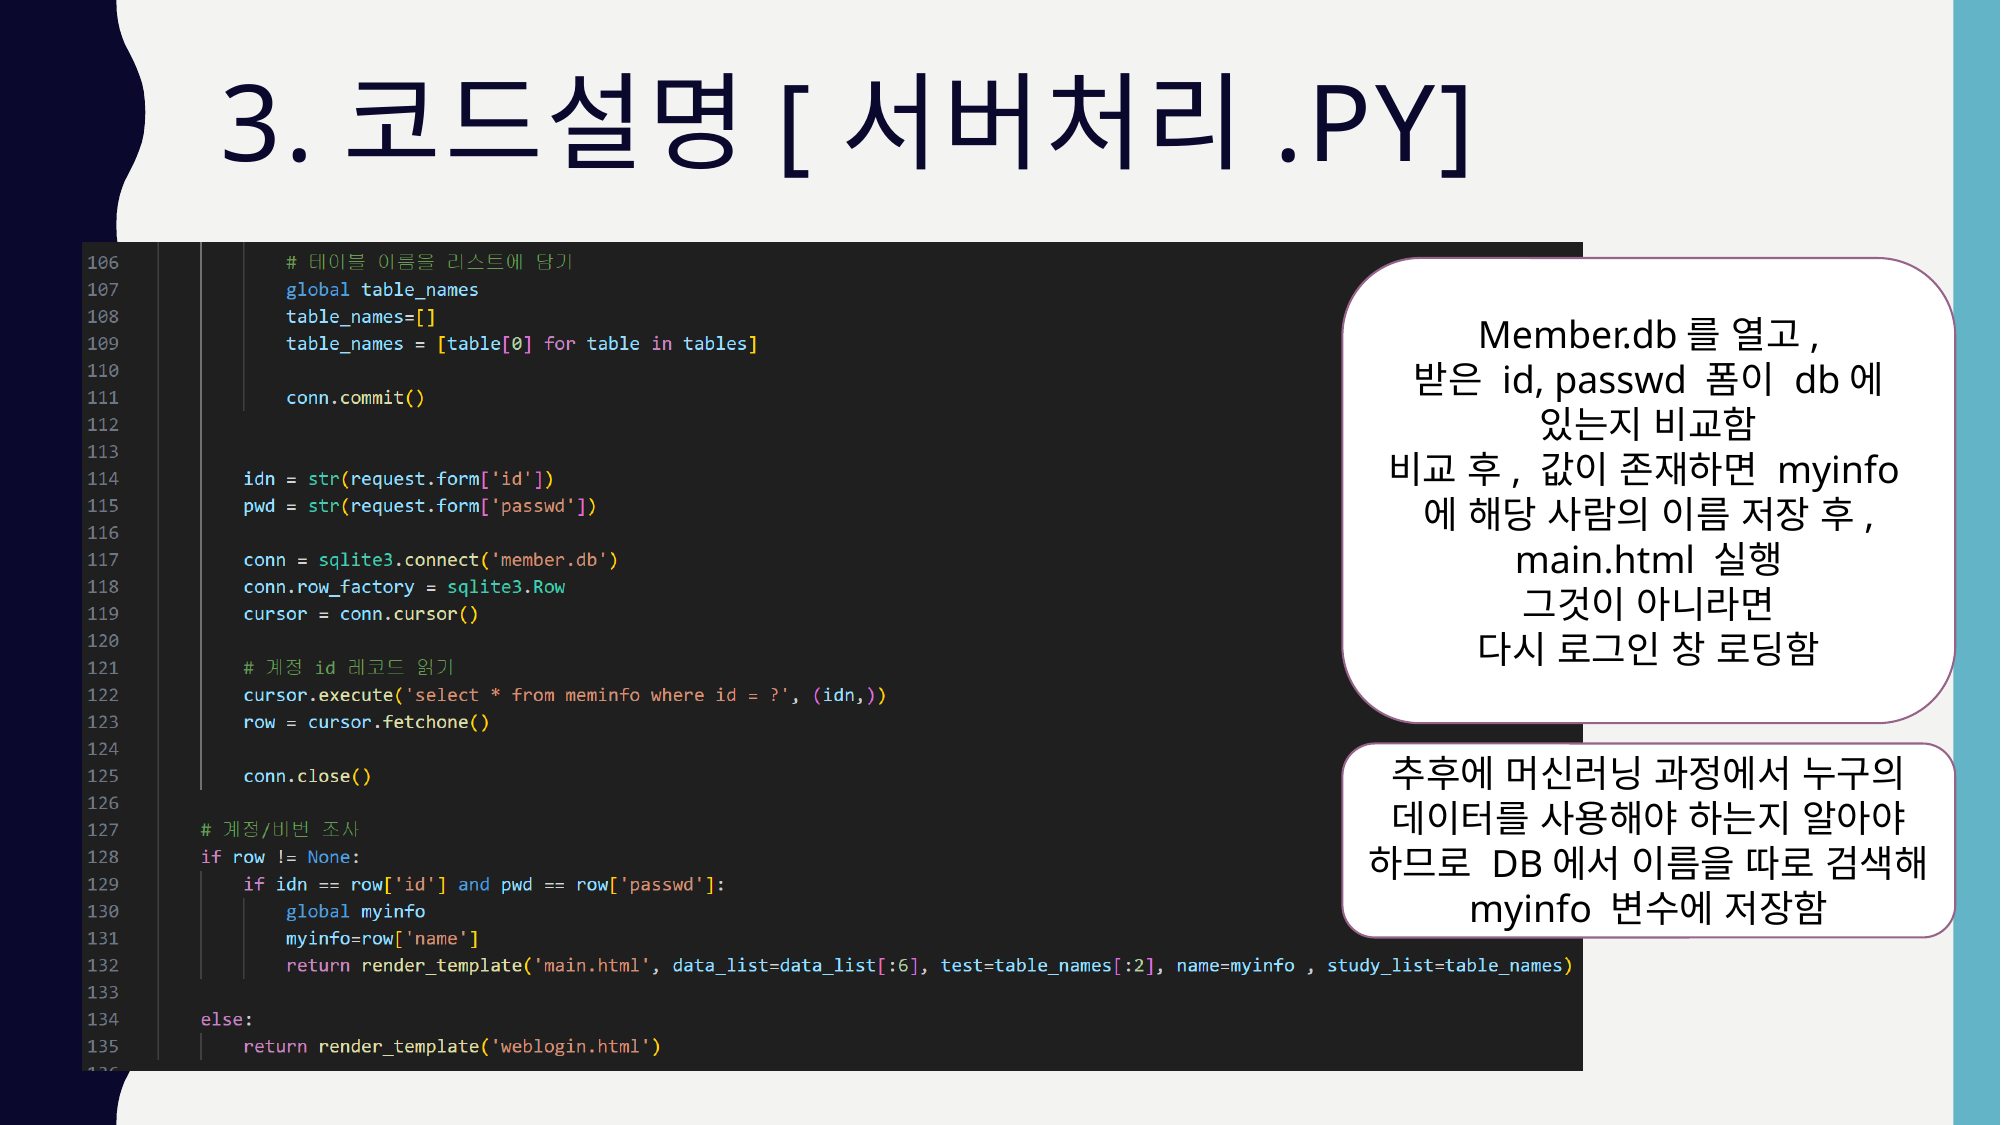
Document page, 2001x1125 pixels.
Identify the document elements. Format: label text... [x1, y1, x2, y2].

text_box Member.db를 열고, 받은 id, passwd 폼이 db에 있는지 비교함 비교 후, 값이 존재하면 myinfo에 해당 사람의 이름 저장 후, main.html 실행 그것이 아니라면 다시 로그인 창 로딩함 [1583, 256, 1957, 725]
picture [82, 242, 1583, 1071]
title 3.코드설명[서버처리.py] [205, 62, 1875, 256]
text_box 추후에 머신러닝 과정에서 누구의 데이터를 사용해야 하는지 알아야 하므로 DB에서 이름을 따로 검색해 myinfo 변수에 저장함 [1583, 742, 1957, 939]
